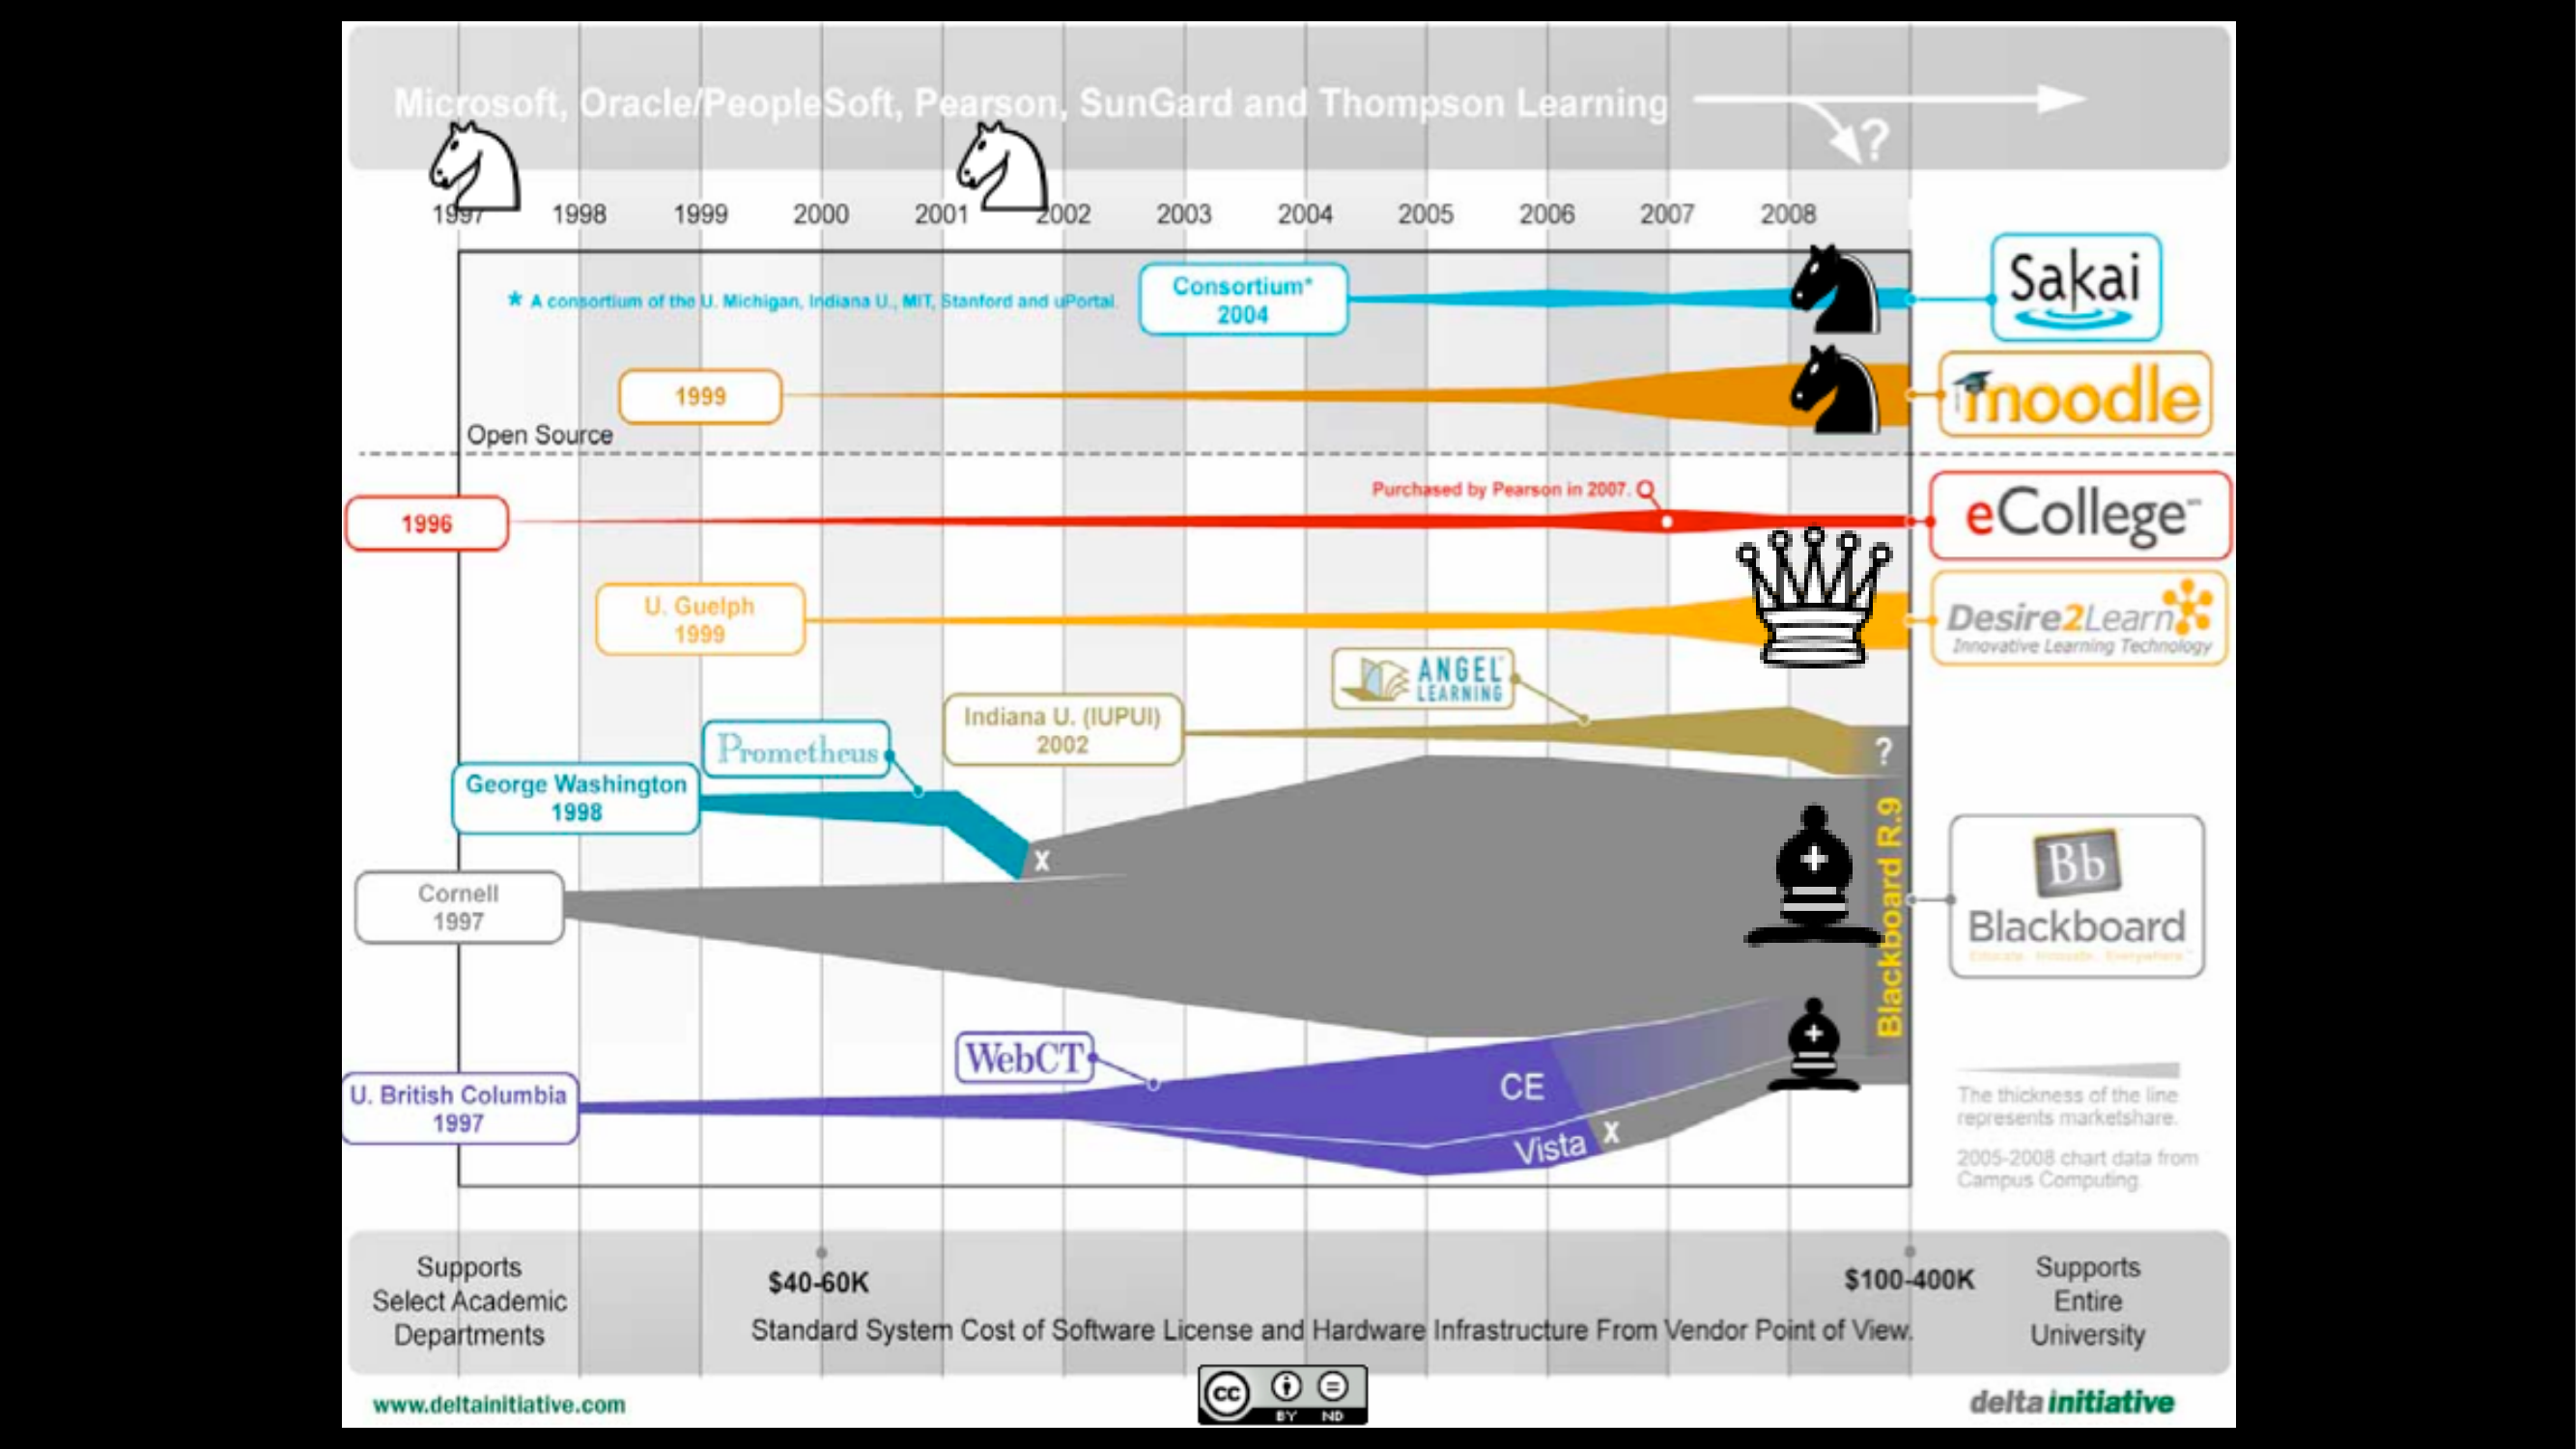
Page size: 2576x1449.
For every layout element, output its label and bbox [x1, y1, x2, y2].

picture [341, 21, 2236, 1428]
